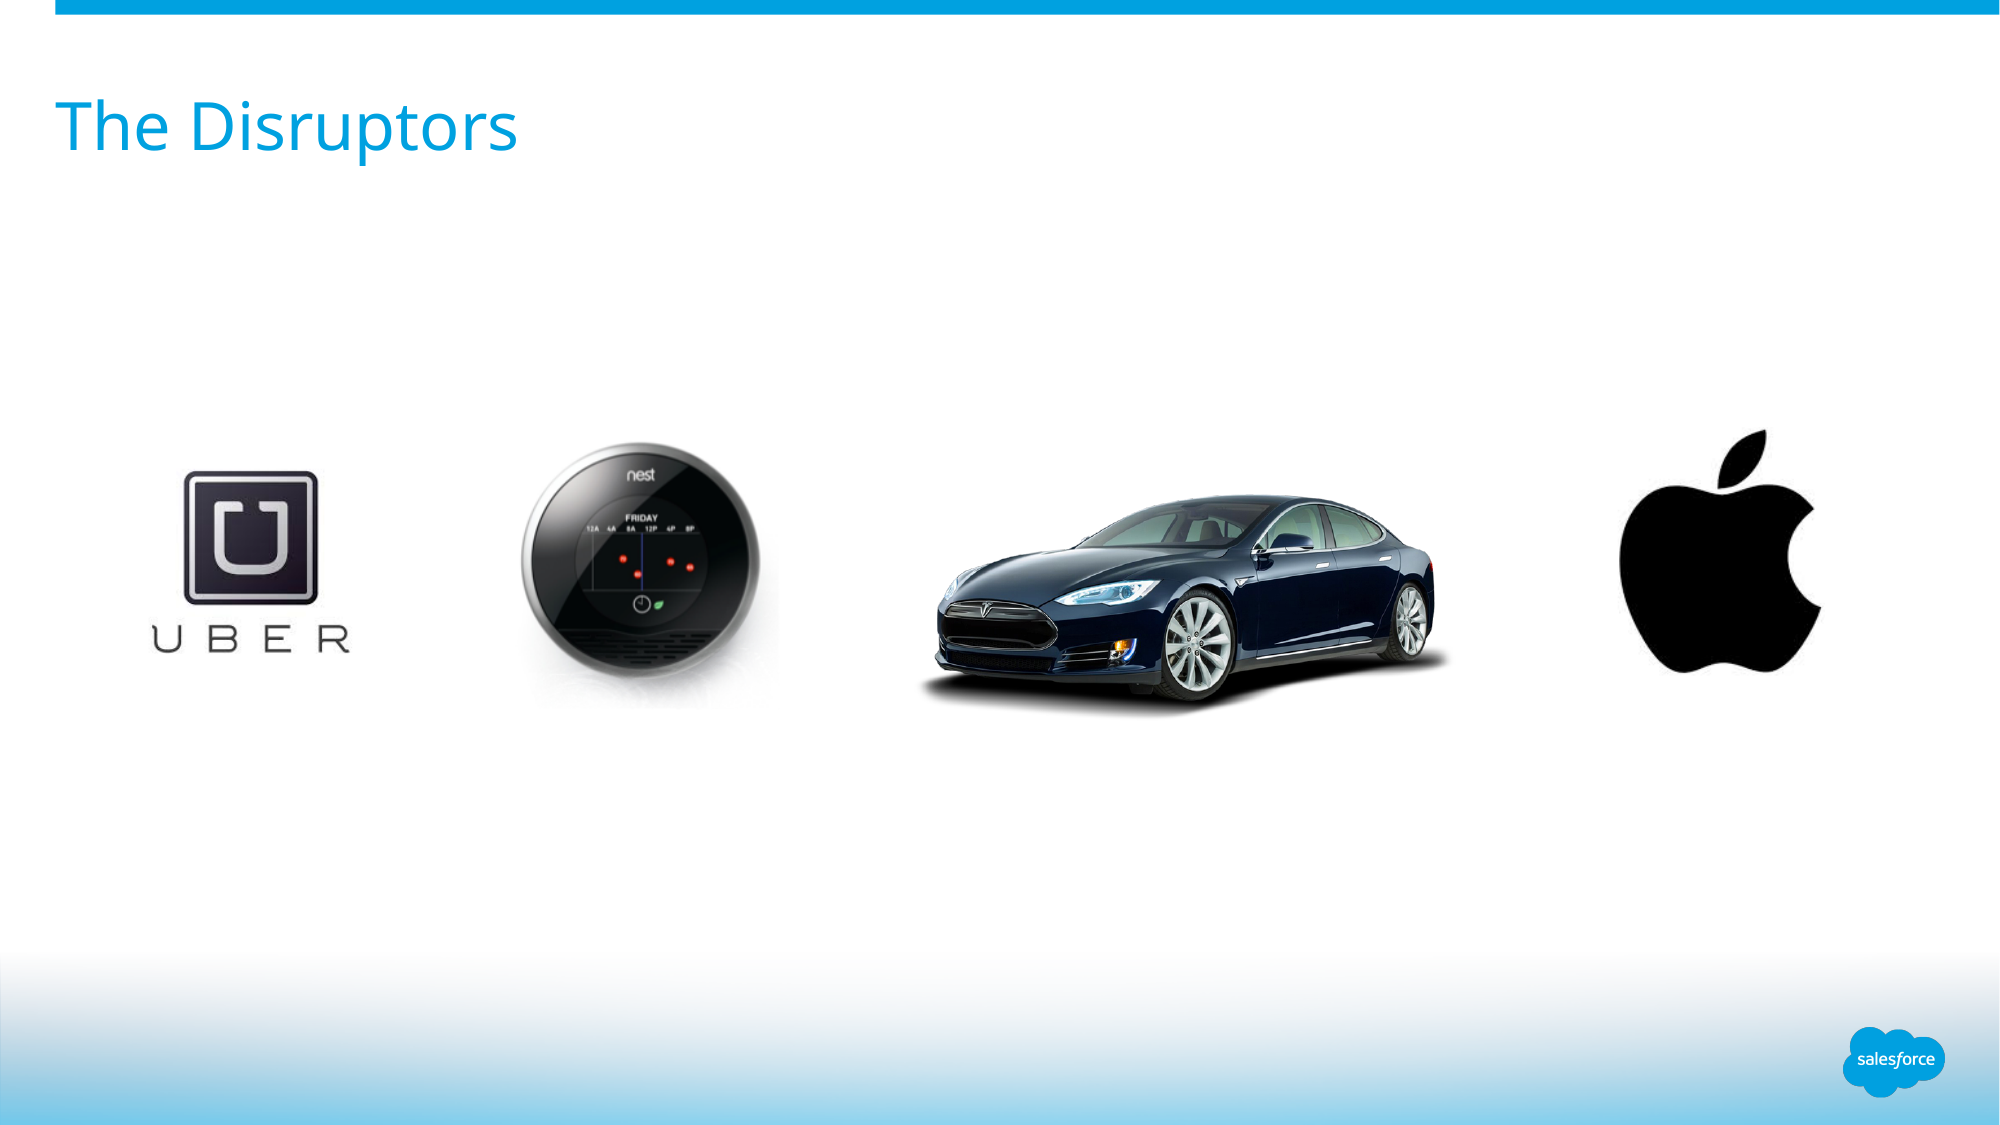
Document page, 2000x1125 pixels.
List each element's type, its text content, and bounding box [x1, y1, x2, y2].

picture [1, 188, 2000, 1125]
title The Disruptors [55, 14, 1945, 164]
